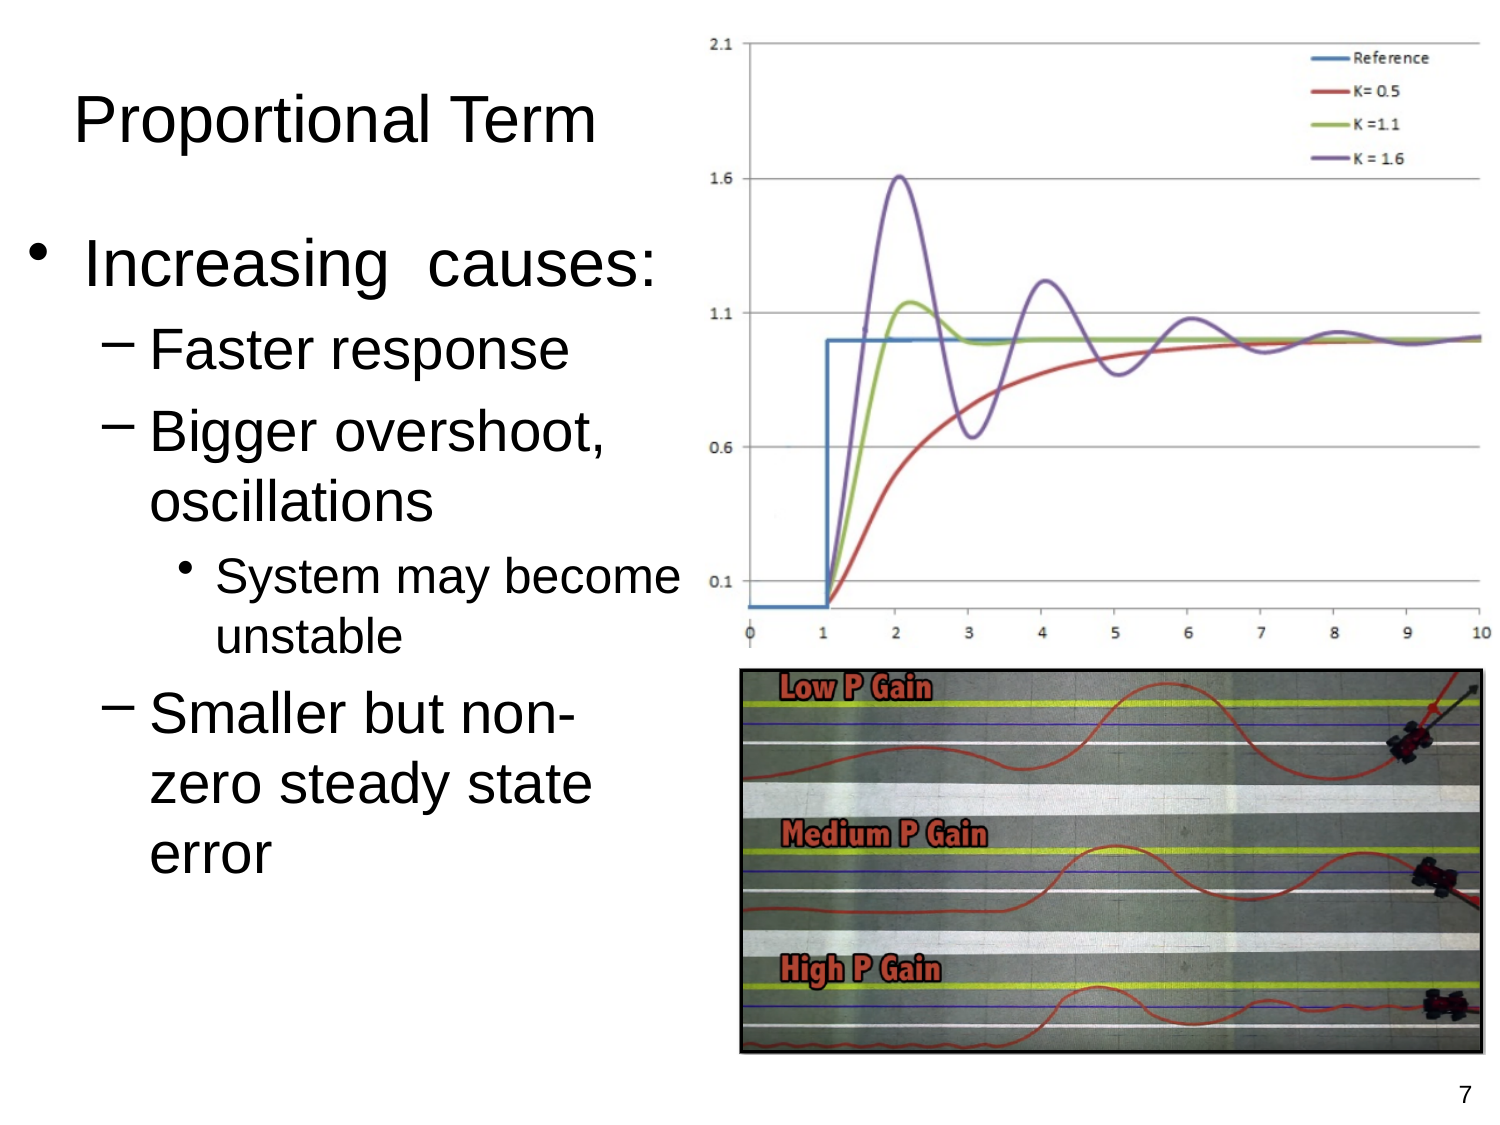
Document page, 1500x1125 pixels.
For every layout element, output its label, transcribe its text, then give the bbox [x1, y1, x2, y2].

picture [734, 664, 1487, 1055]
picture [704, 35, 1500, 648]
slide_number 7 [1137, 1070, 1488, 1112]
